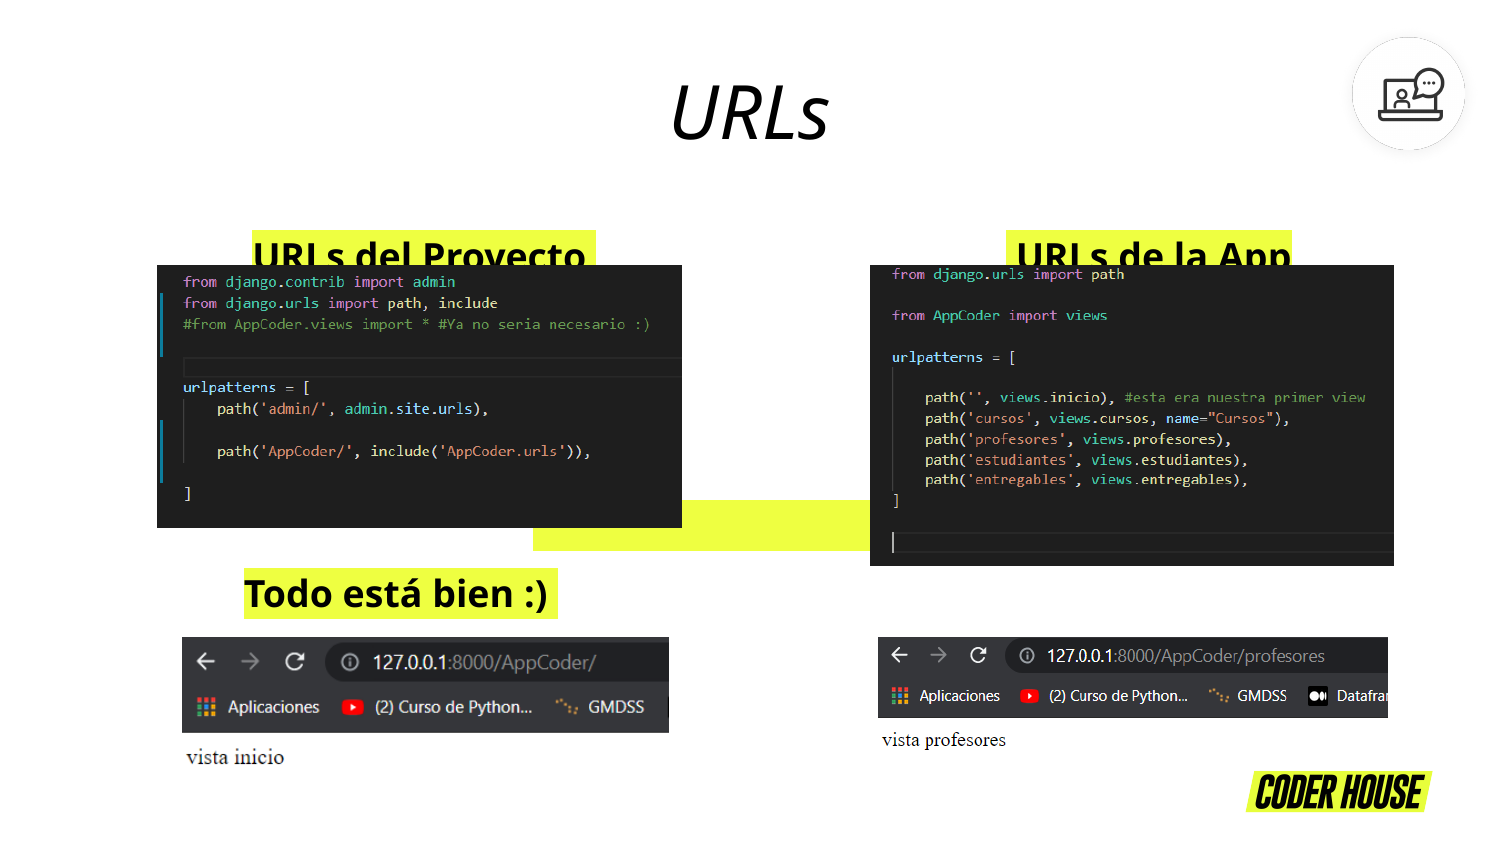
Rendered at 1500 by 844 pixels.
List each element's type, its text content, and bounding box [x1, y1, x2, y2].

text_box URLs del Proyecto URLs de la App Todo está bien :) [101, 194, 1442, 525]
picture [156, 265, 683, 528]
picture [181, 637, 669, 831]
text_box URLs [358, 28, 1142, 191]
picture [1338, 22, 1479, 164]
picture [870, 265, 1395, 567]
picture [878, 637, 1437, 819]
